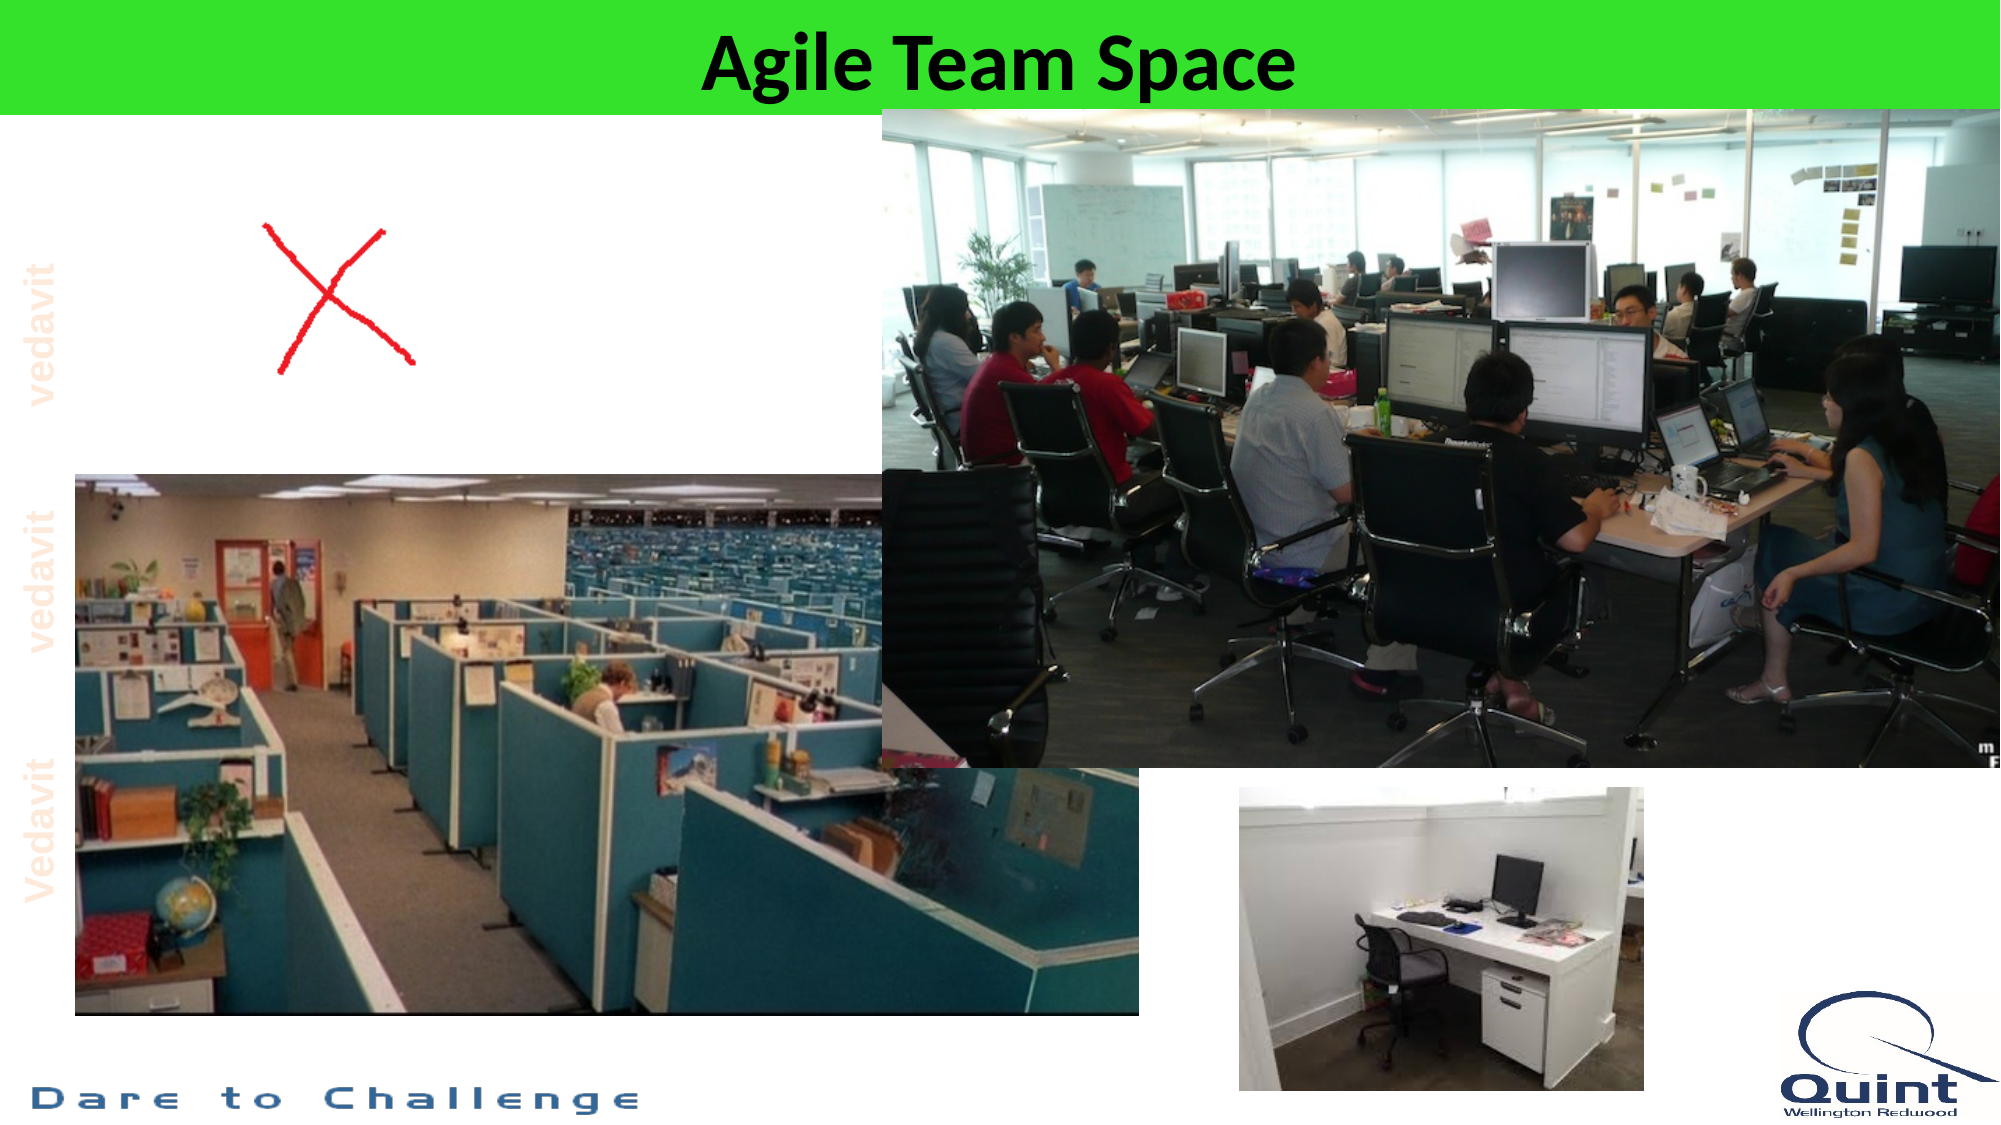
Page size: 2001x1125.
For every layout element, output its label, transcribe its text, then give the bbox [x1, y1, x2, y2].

picture [74, 109, 2000, 1016]
picture [1781, 991, 2000, 1118]
picture [0, 1071, 690, 1125]
picture [1238, 787, 1644, 1091]
picture [237, 199, 427, 394]
title Agile Team Space [0, 0, 2000, 115]
